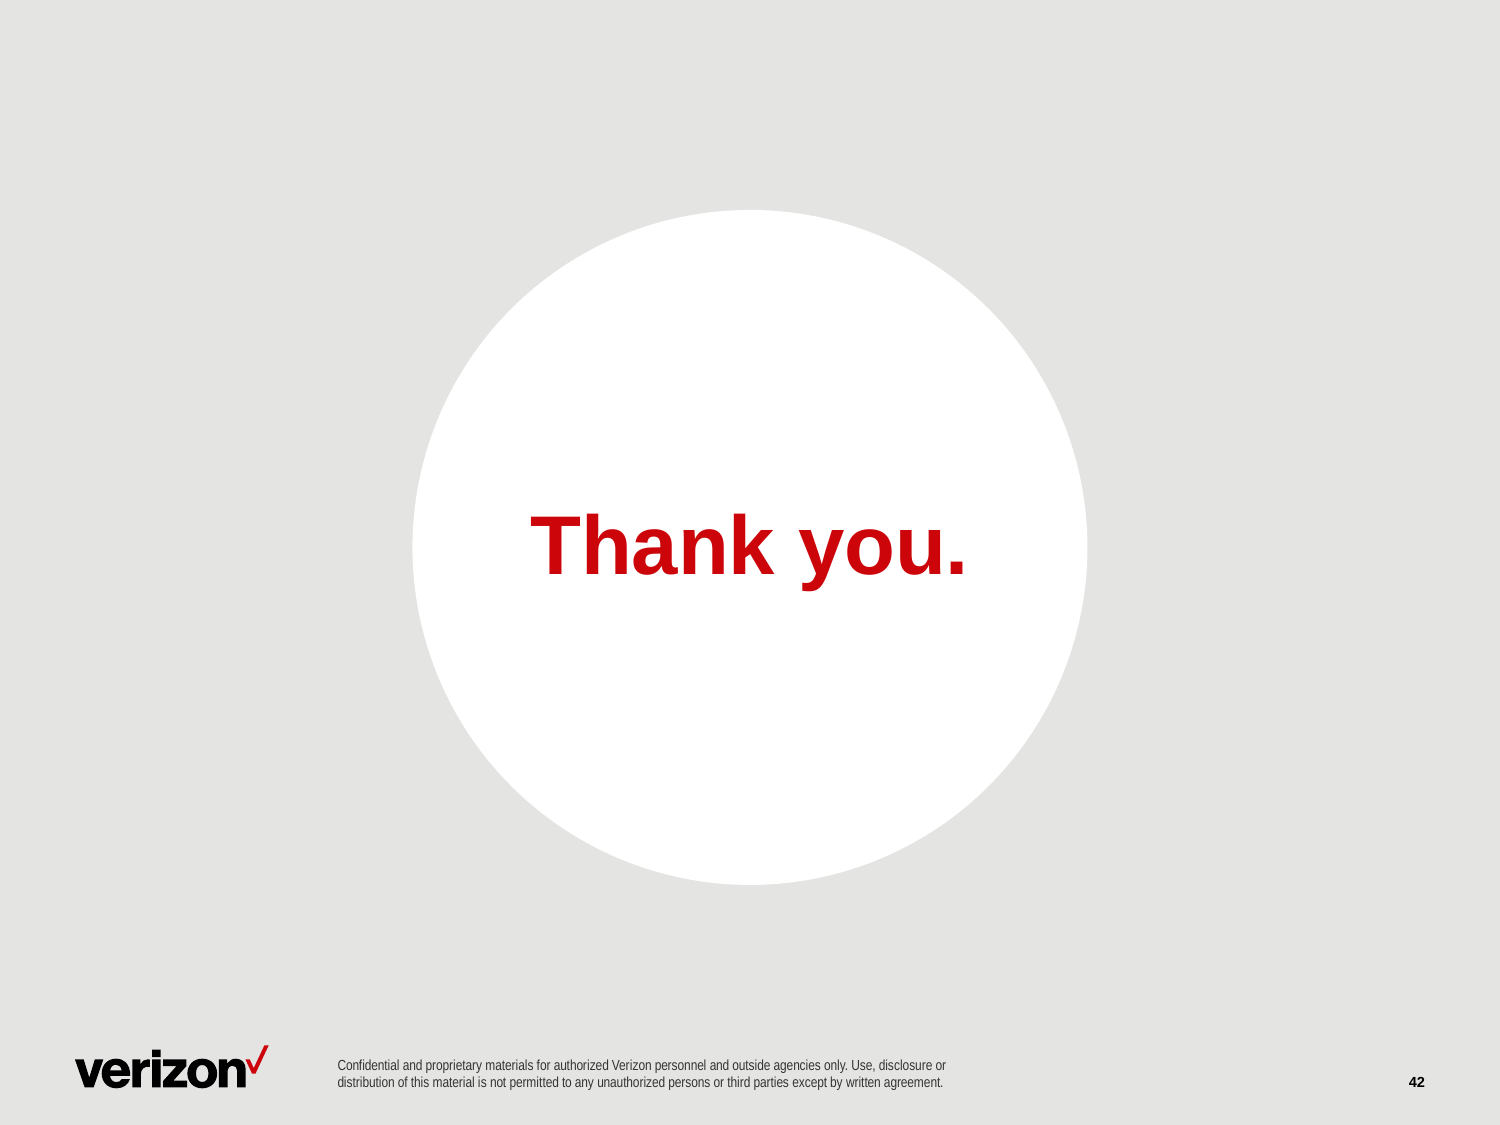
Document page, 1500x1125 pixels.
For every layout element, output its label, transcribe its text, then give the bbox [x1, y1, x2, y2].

slide_number 42 [1387, 1053, 1425, 1091]
